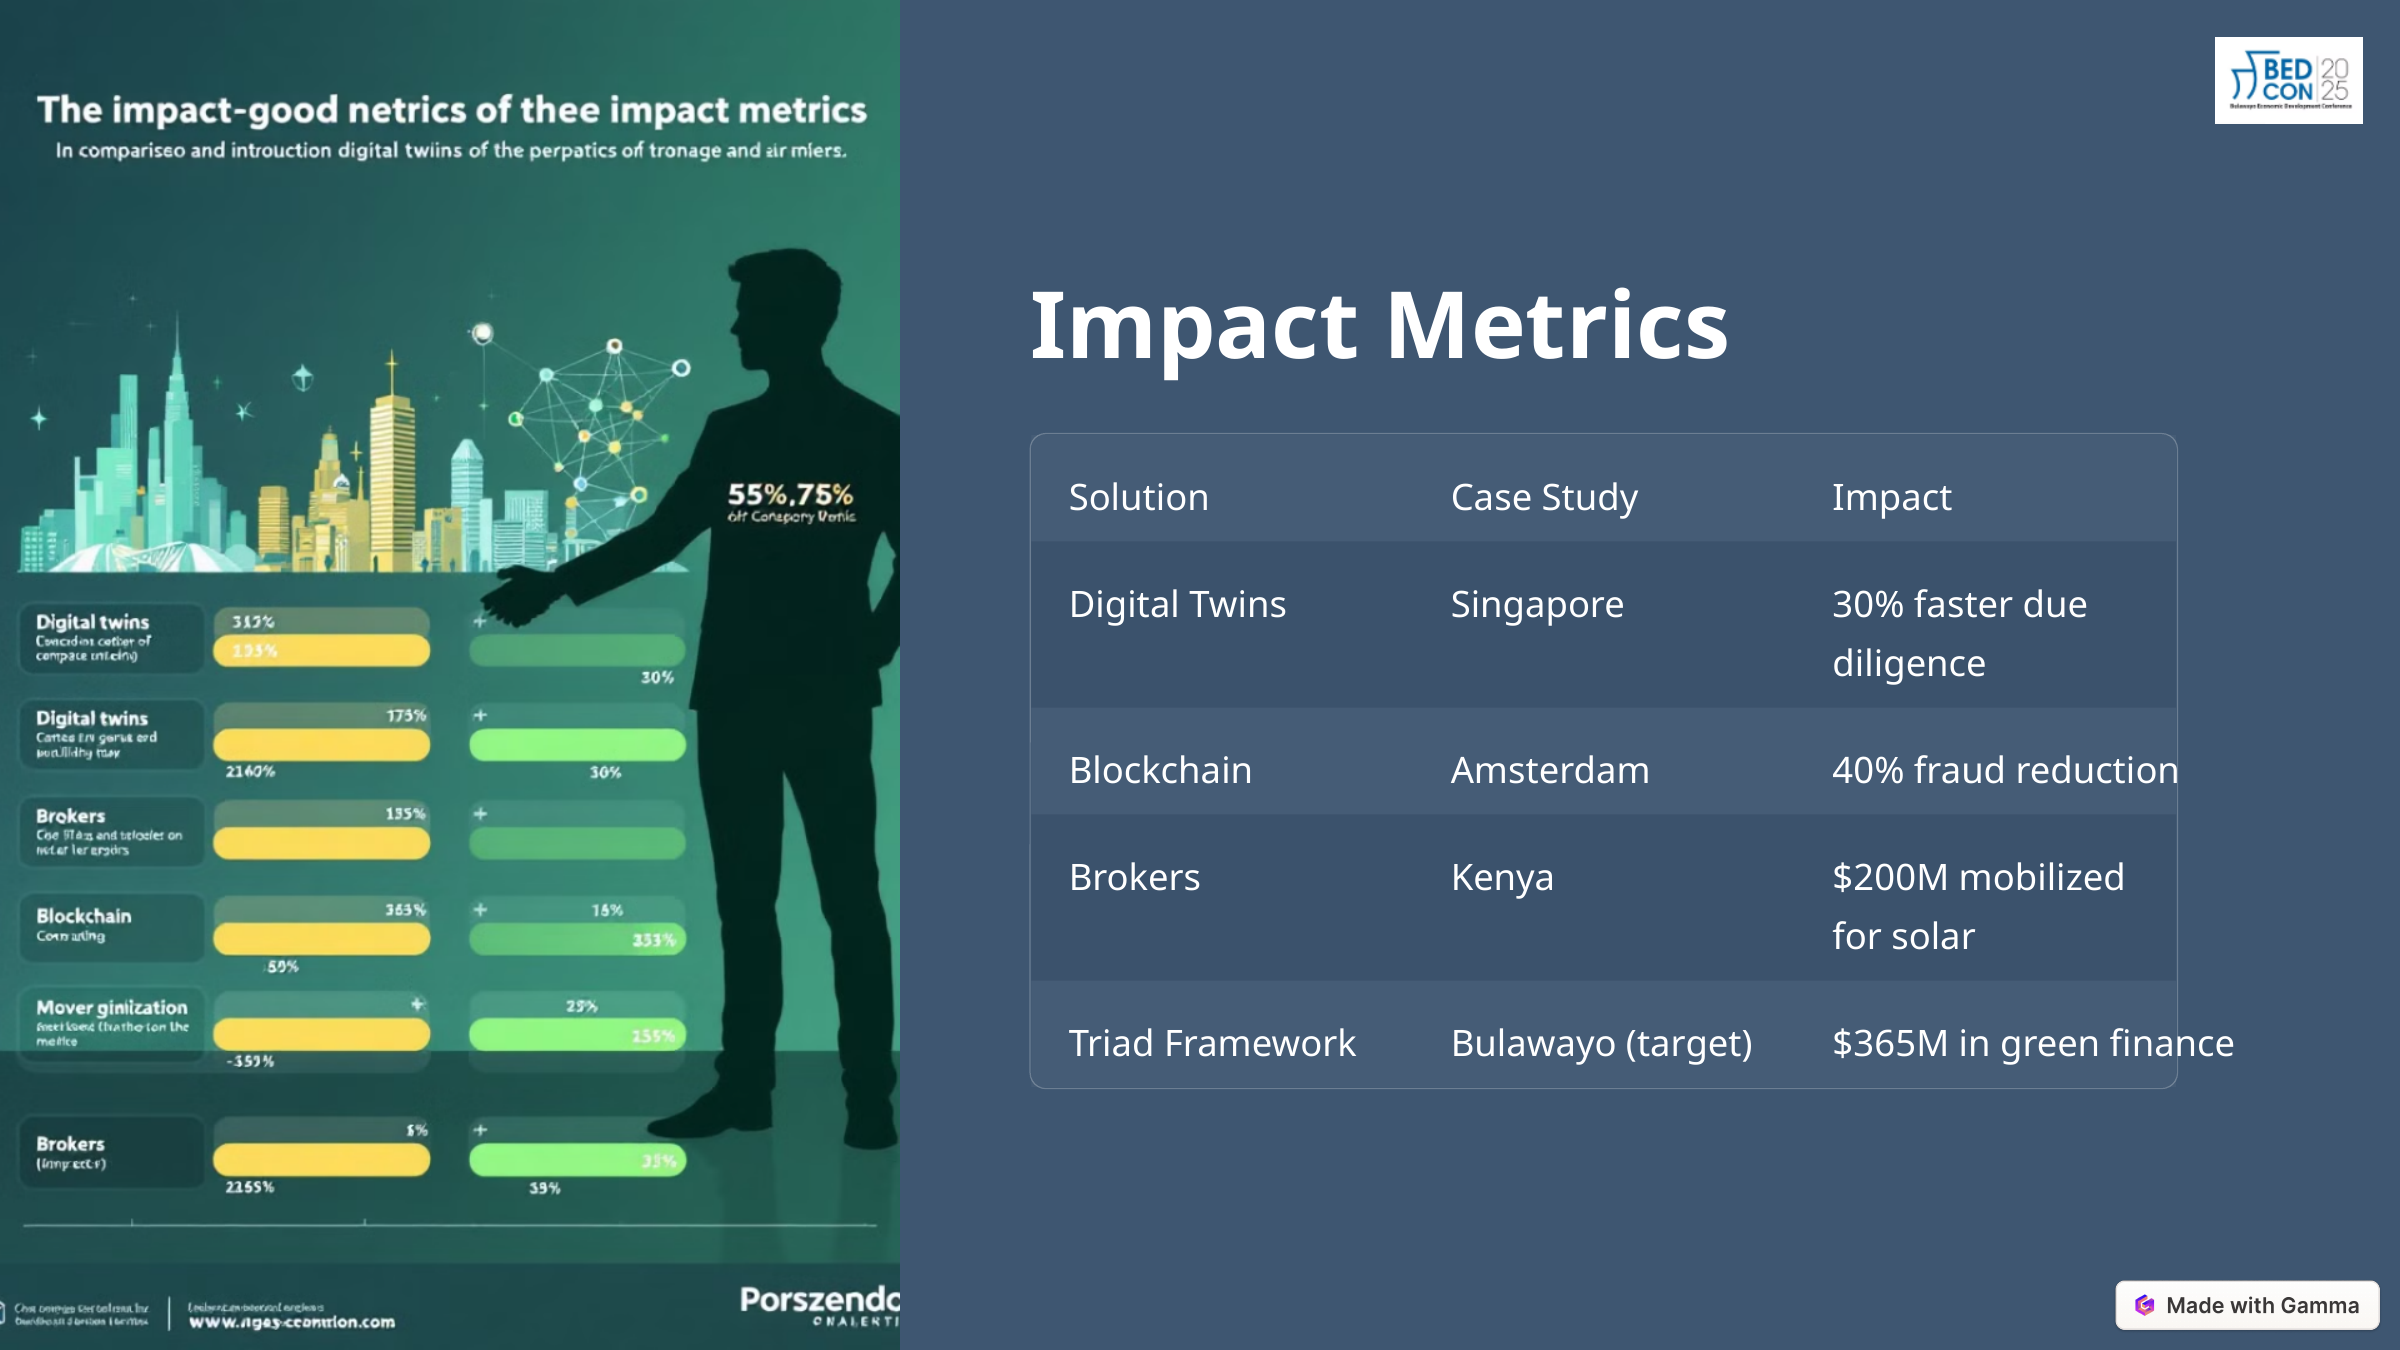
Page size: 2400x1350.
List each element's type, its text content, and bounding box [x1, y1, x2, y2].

text_box Amsterdam [1450, 731, 1757, 791]
picture [0, 0, 900, 1350]
text_box [1031, 814, 2177, 980]
text_box Kenya [1450, 837, 1757, 898]
picture [2106, 1271, 2389, 1339]
text_box [1031, 541, 2177, 707]
text_box Case Study [1450, 458, 1757, 518]
text_box Blockchain [1068, 731, 1376, 791]
text_box Singapore [1450, 564, 1757, 625]
text_box [1031, 434, 2177, 541]
text_box Digital Twins [1068, 564, 1376, 625]
text_box Bulawayo (target) [1450, 1004, 1757, 1064]
text_box Impact [1832, 458, 2139, 518]
text_box [1031, 980, 2177, 1088]
text_box Brokers [1068, 837, 1376, 898]
text_box [1031, 707, 2177, 814]
text_box $365M in green finance [1832, 1004, 2139, 1064]
text_box Triad Framework [1068, 1004, 1376, 1064]
picture [2215, 37, 2363, 124]
text_box Solution [1068, 458, 1376, 518]
text_box Impact Metrics [1030, 261, 1961, 378]
text_box 40% fraud reduction [1832, 731, 2139, 791]
text_box 30% faster due diligence [1832, 564, 2139, 684]
text_box $200M mobilized for solar [1832, 837, 2139, 957]
